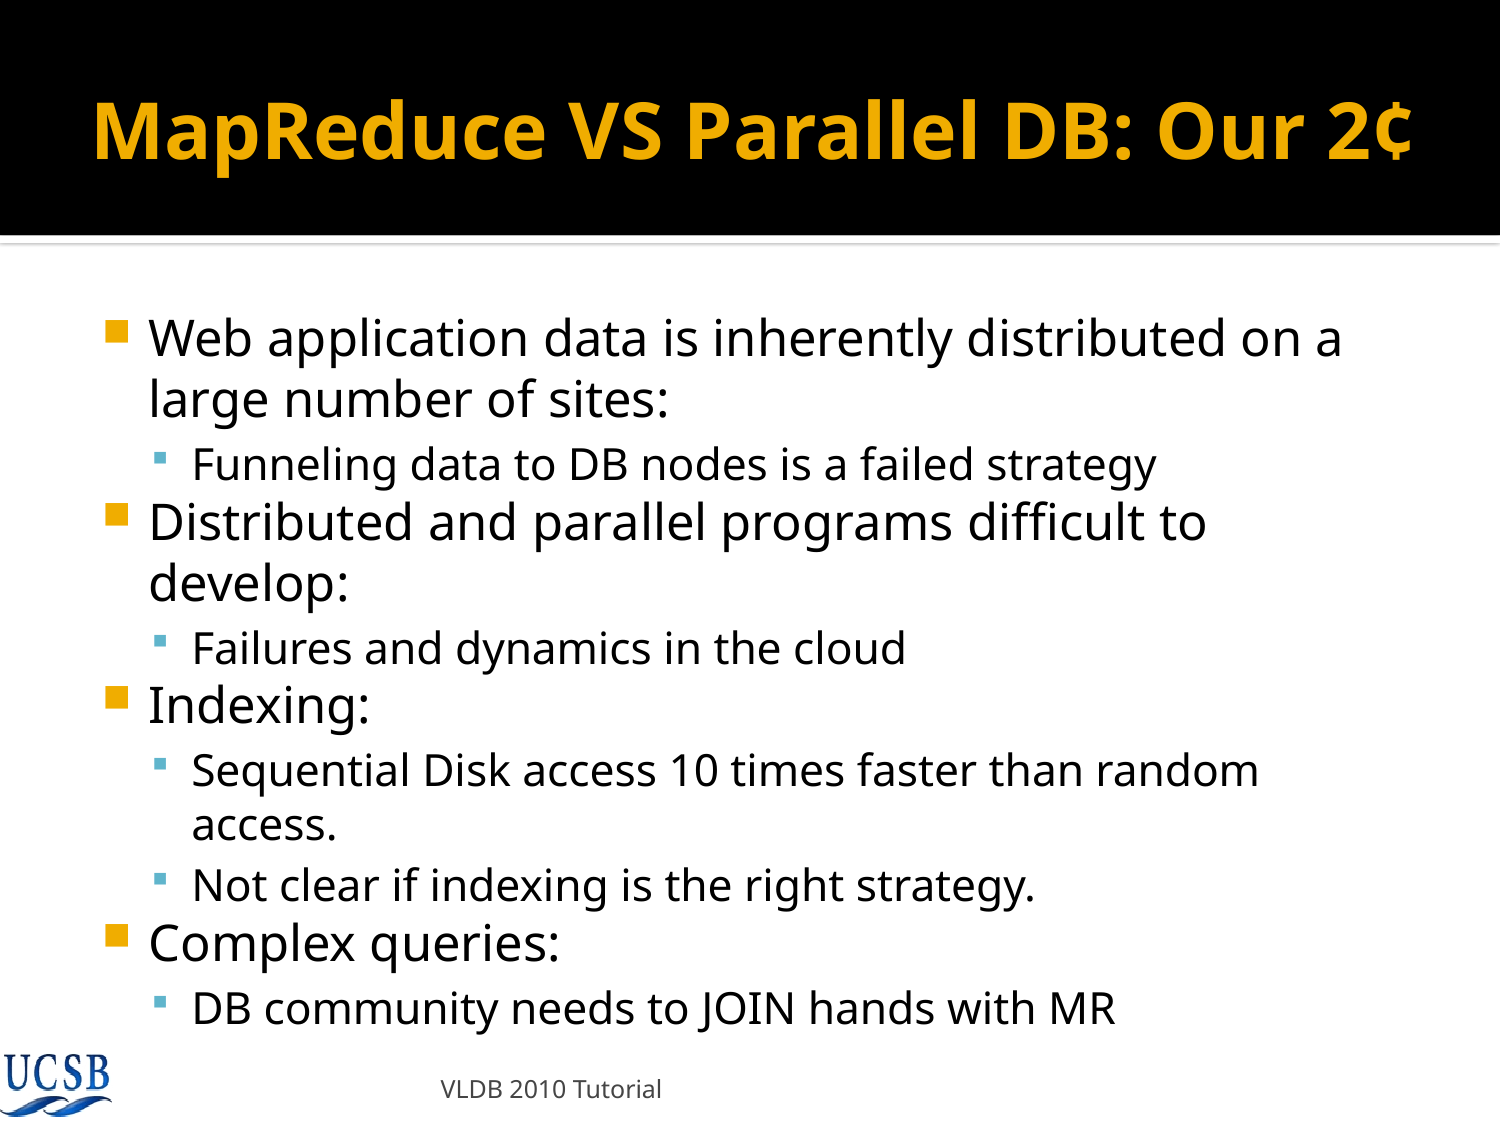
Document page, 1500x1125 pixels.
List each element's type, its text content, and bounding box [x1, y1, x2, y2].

picture [0, 1053, 113, 1117]
title MapReduce VS Parallel DB: Our 2¢ [75, 25, 1425, 231]
list Web application data is inherently distributed on a large number of sites: Funneling data to DB nodes is a failed strategy Distributed and parallel programs difficult to develop: Failures and dynamics in the cloud Indexing: Sequential Disk access 10 times faster than random access. Not clear if indexing is the right strategy. Complex queries: DB community needs to JOIN hands with MR [75, 291, 1425, 1050]
footer VLDB 2010 Tutorial [433, 1062, 1337, 1108]
